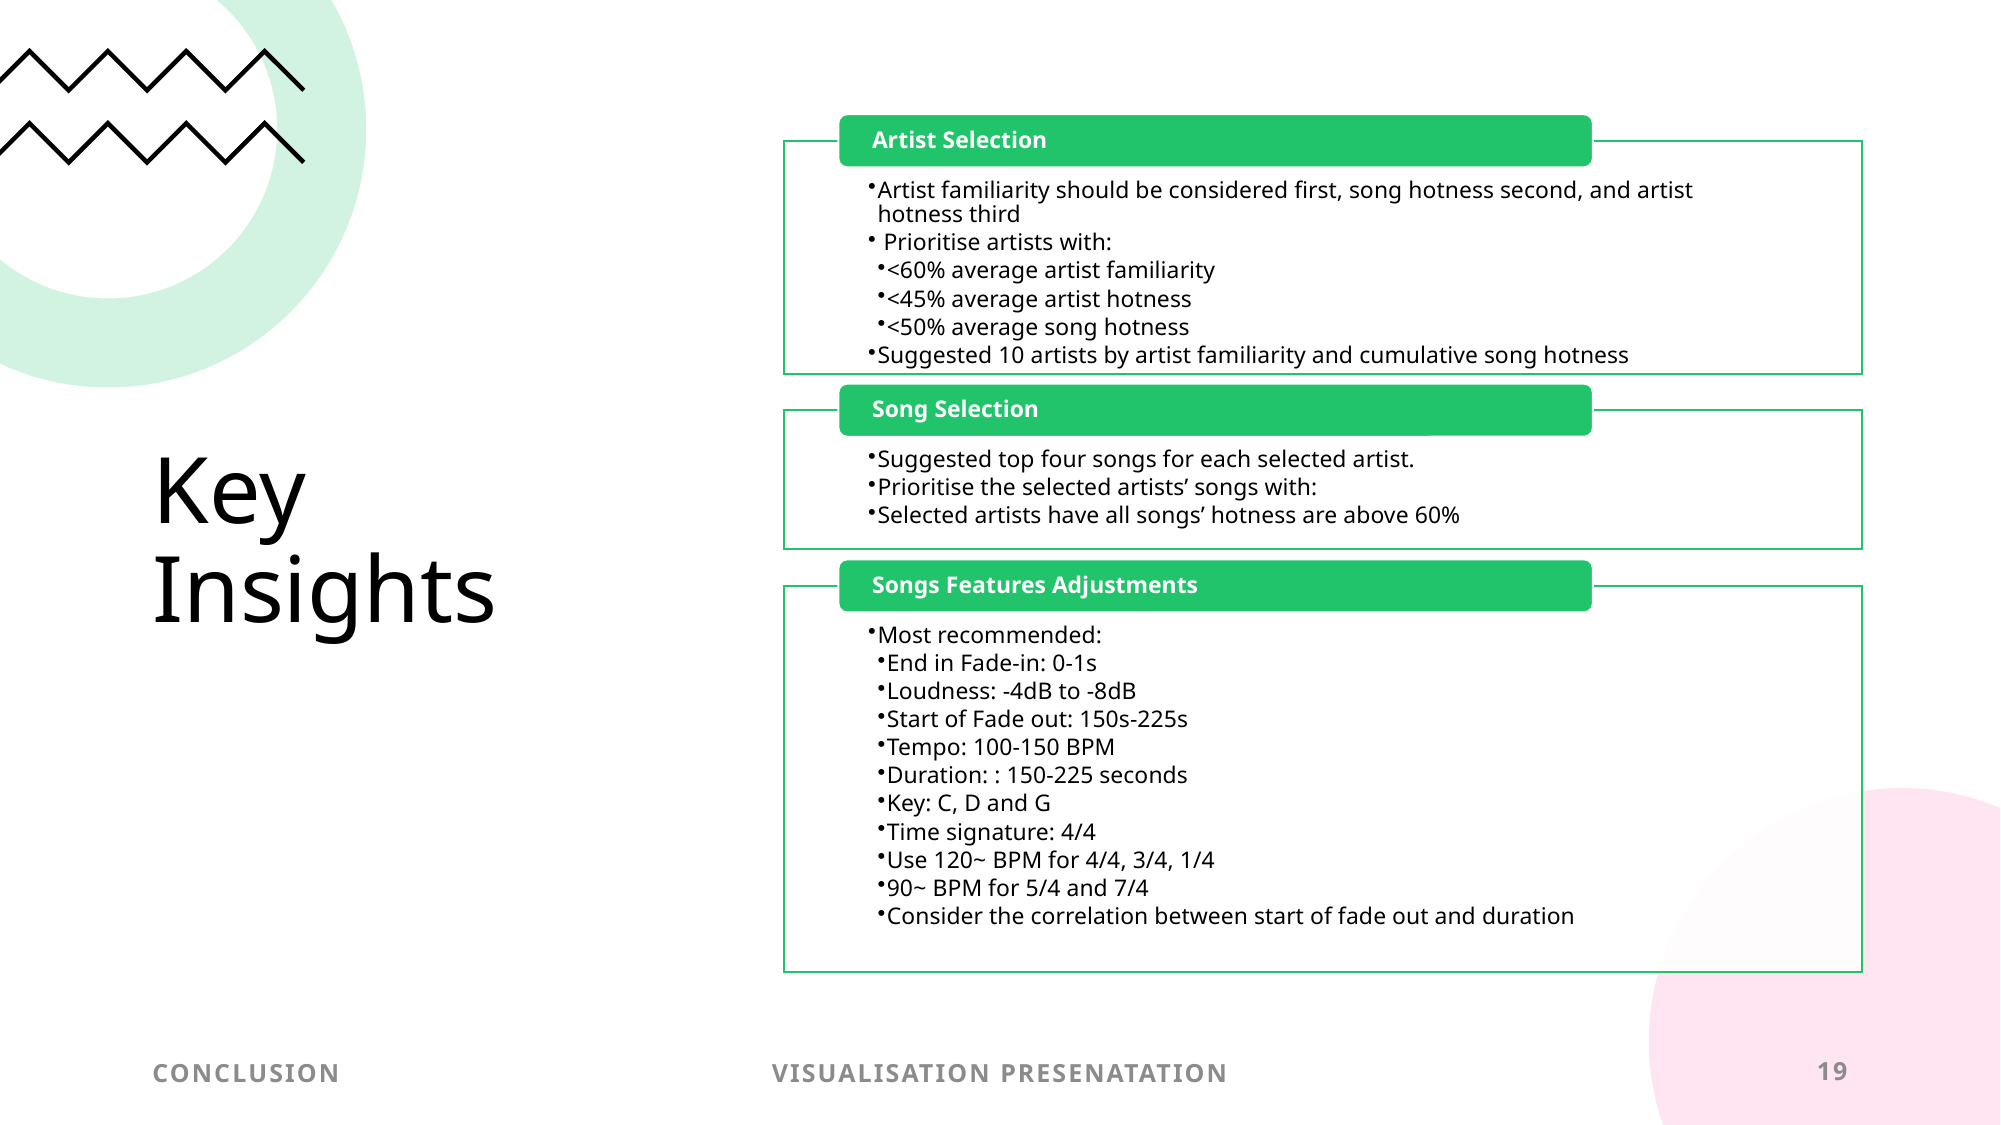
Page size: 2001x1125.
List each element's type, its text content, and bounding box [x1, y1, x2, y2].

footer Visualisation PRESENATATION [662, 1042, 1338, 1103]
title Key Insights [137, 196, 647, 892]
slide_number conclusion [137, 1042, 588, 1103]
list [784, 73, 1863, 1014]
slide_number 19 [1412, 1042, 1863, 1103]
